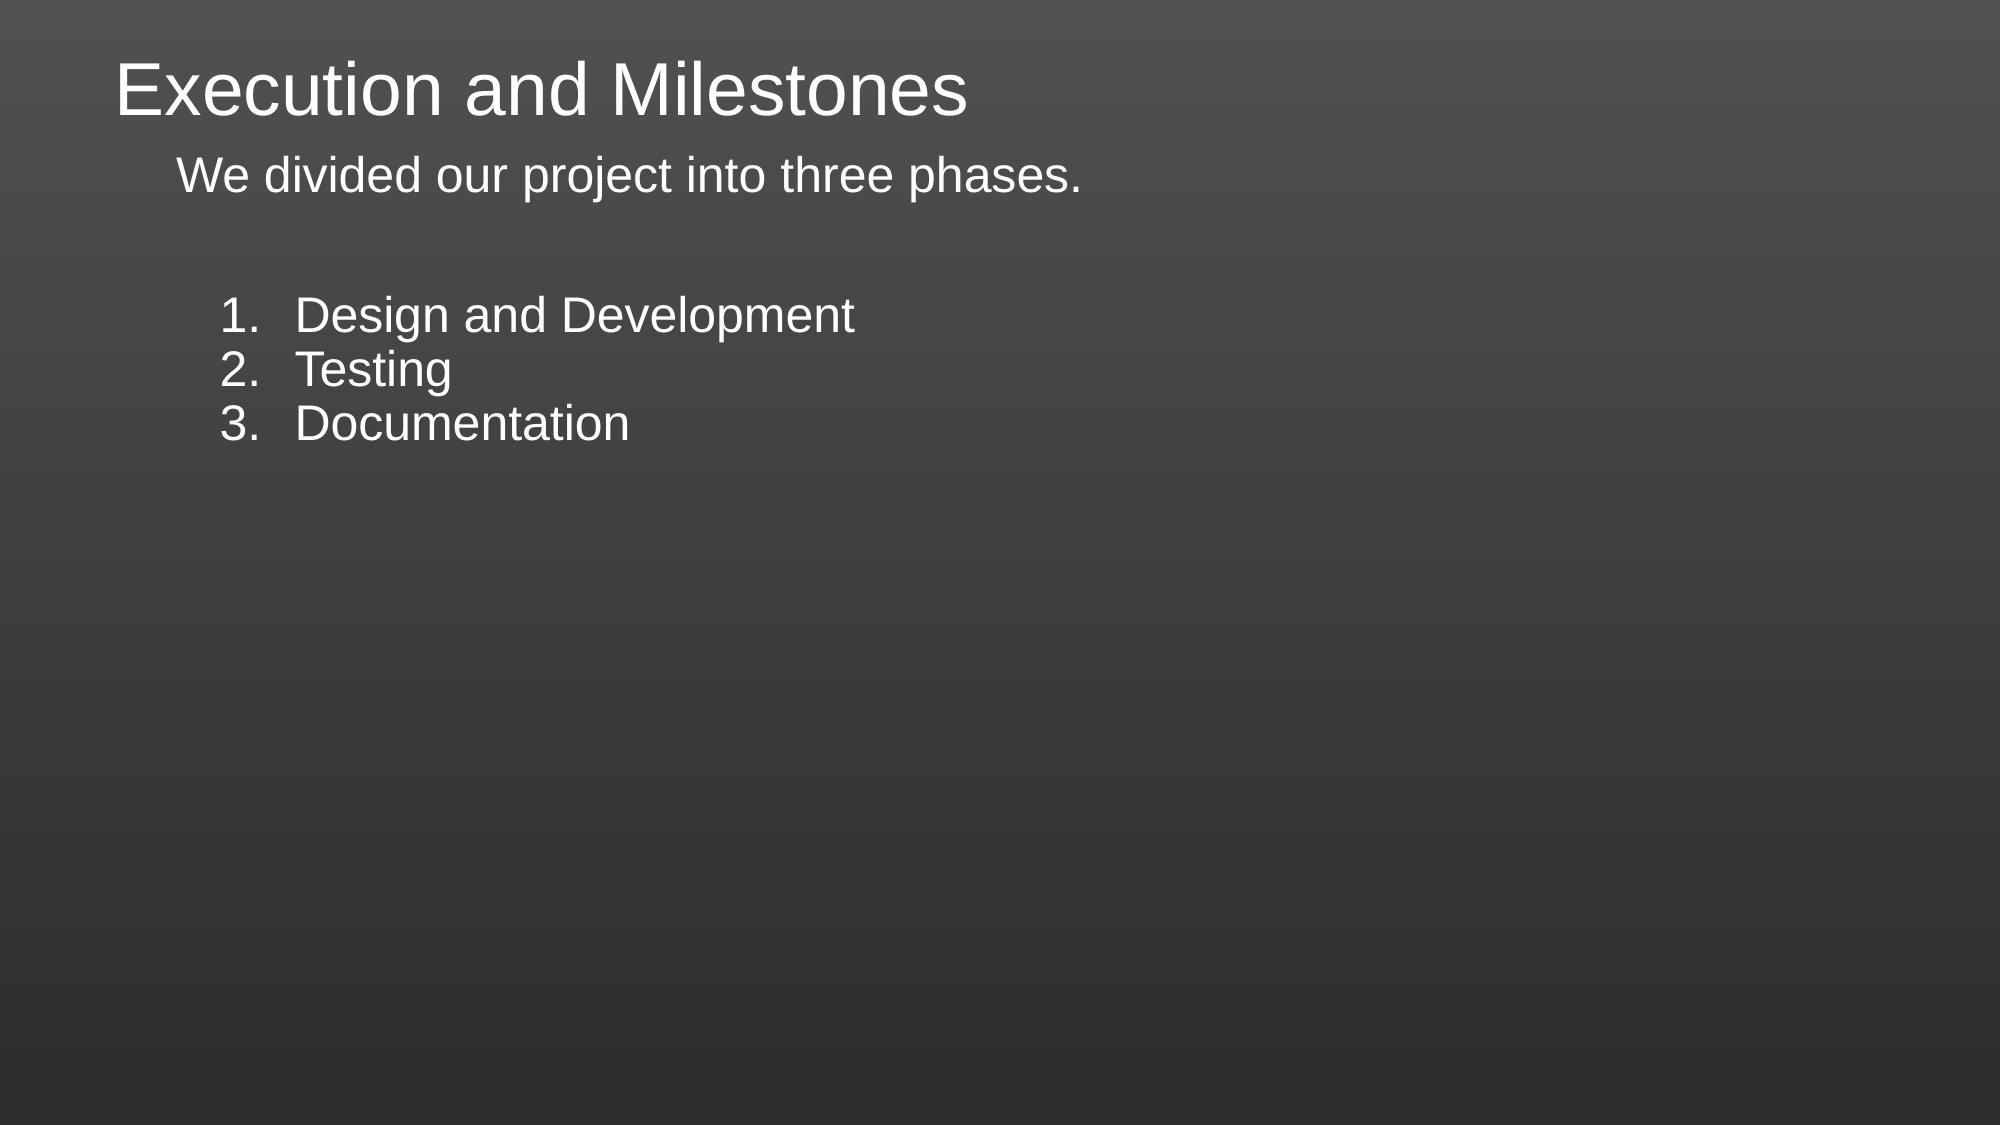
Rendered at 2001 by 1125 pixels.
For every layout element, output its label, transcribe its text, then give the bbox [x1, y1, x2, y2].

text_box We divided our project into three phases. [160, 141, 1704, 222]
text_box Design and Development Testing Documentation [204, 222, 1116, 514]
title Execution and Milestones [99, 43, 1037, 141]
